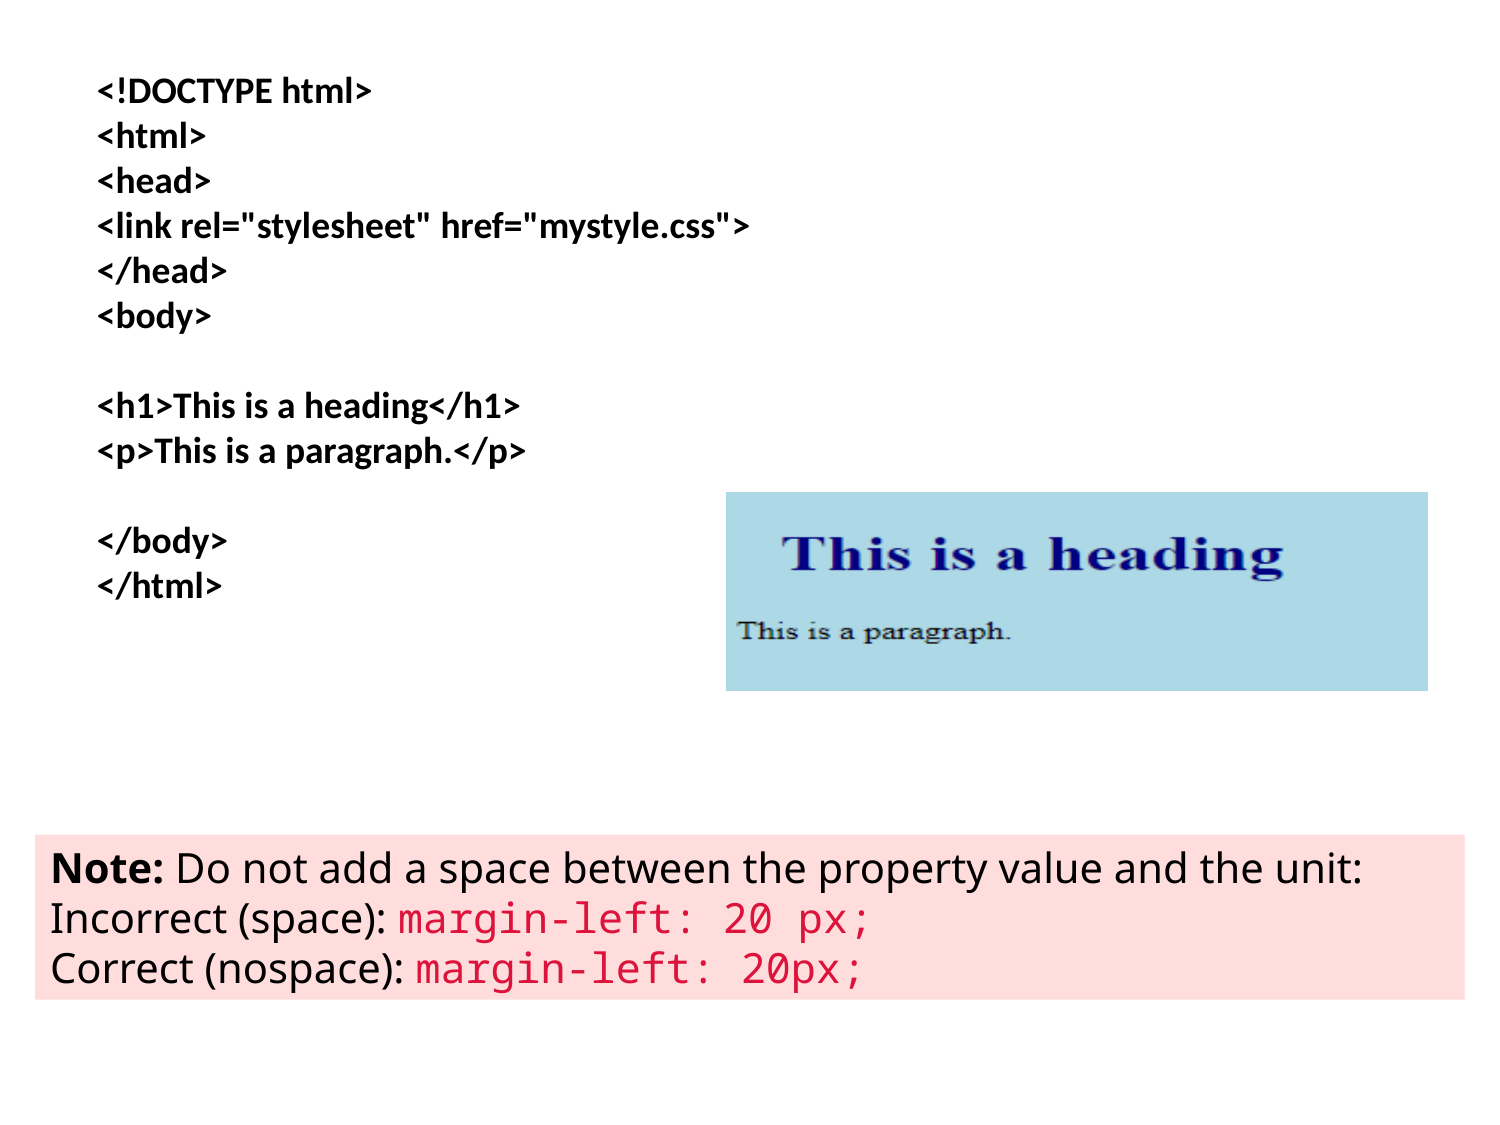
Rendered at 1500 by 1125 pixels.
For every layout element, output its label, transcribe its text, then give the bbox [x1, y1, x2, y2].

text_box <!DOCTYPE html> <html> <head> <link rel="stylesheet" href="mystyle.css"> </head> <body> <h1>This is a heading</h1> <p>This is a paragraph.</p> </body> </html> [82, 58, 1125, 614]
picture [726, 491, 1428, 691]
text_box Note: Do not add a space between the property value and the unit: Incorrect (space): margin-left: 20 px; Correct (nospace): margin-left: 20px; [35, 834, 1465, 1000]
